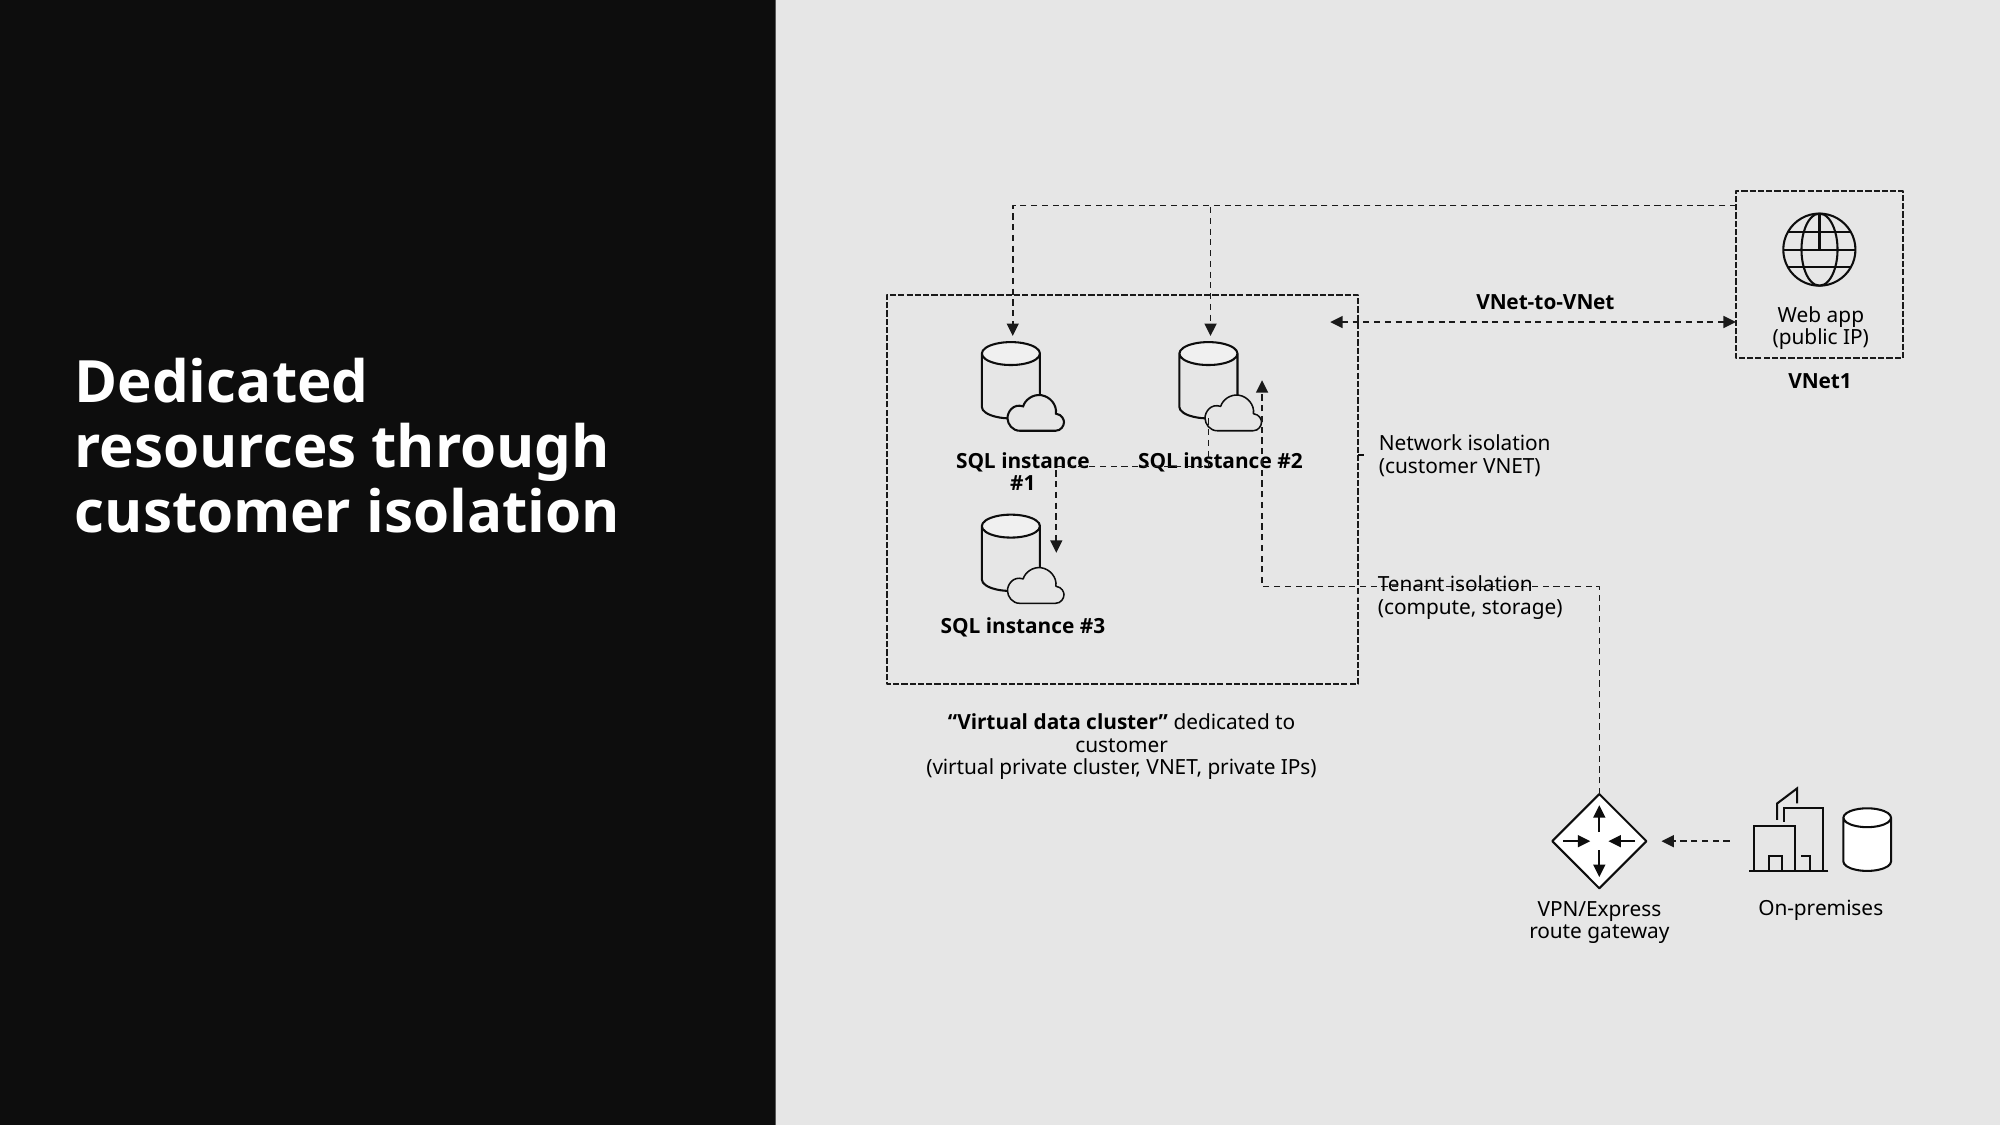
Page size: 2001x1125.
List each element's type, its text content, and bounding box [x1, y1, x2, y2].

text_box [981, 341, 1065, 432]
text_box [1551, 793, 1647, 889]
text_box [1783, 213, 1856, 286]
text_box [981, 514, 1065, 604]
text_box [886, 294, 1359, 685]
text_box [1223, 418, 1638, 757]
text_box VNet1 [1763, 362, 1877, 401]
text_box VPN/Express route gateway [1508, 890, 1690, 951]
title Dedicated resources through customer isolation [74, 348, 675, 545]
text_box [1735, 190, 1904, 359]
text_box [1749, 788, 1829, 871]
text_box On-premises [1741, 889, 1900, 928]
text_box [1055, 379, 1174, 553]
text_box Web app (public IP) [1741, 296, 1900, 357]
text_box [1012, 205, 1737, 337]
text_box [1845, 810, 1890, 826]
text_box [1179, 341, 1262, 432]
text_box “Virtual data cluster” dedicated to customer (virtual private cluster, VNET, private IPs) [884, 704, 1359, 787]
text_box [1842, 807, 1892, 872]
